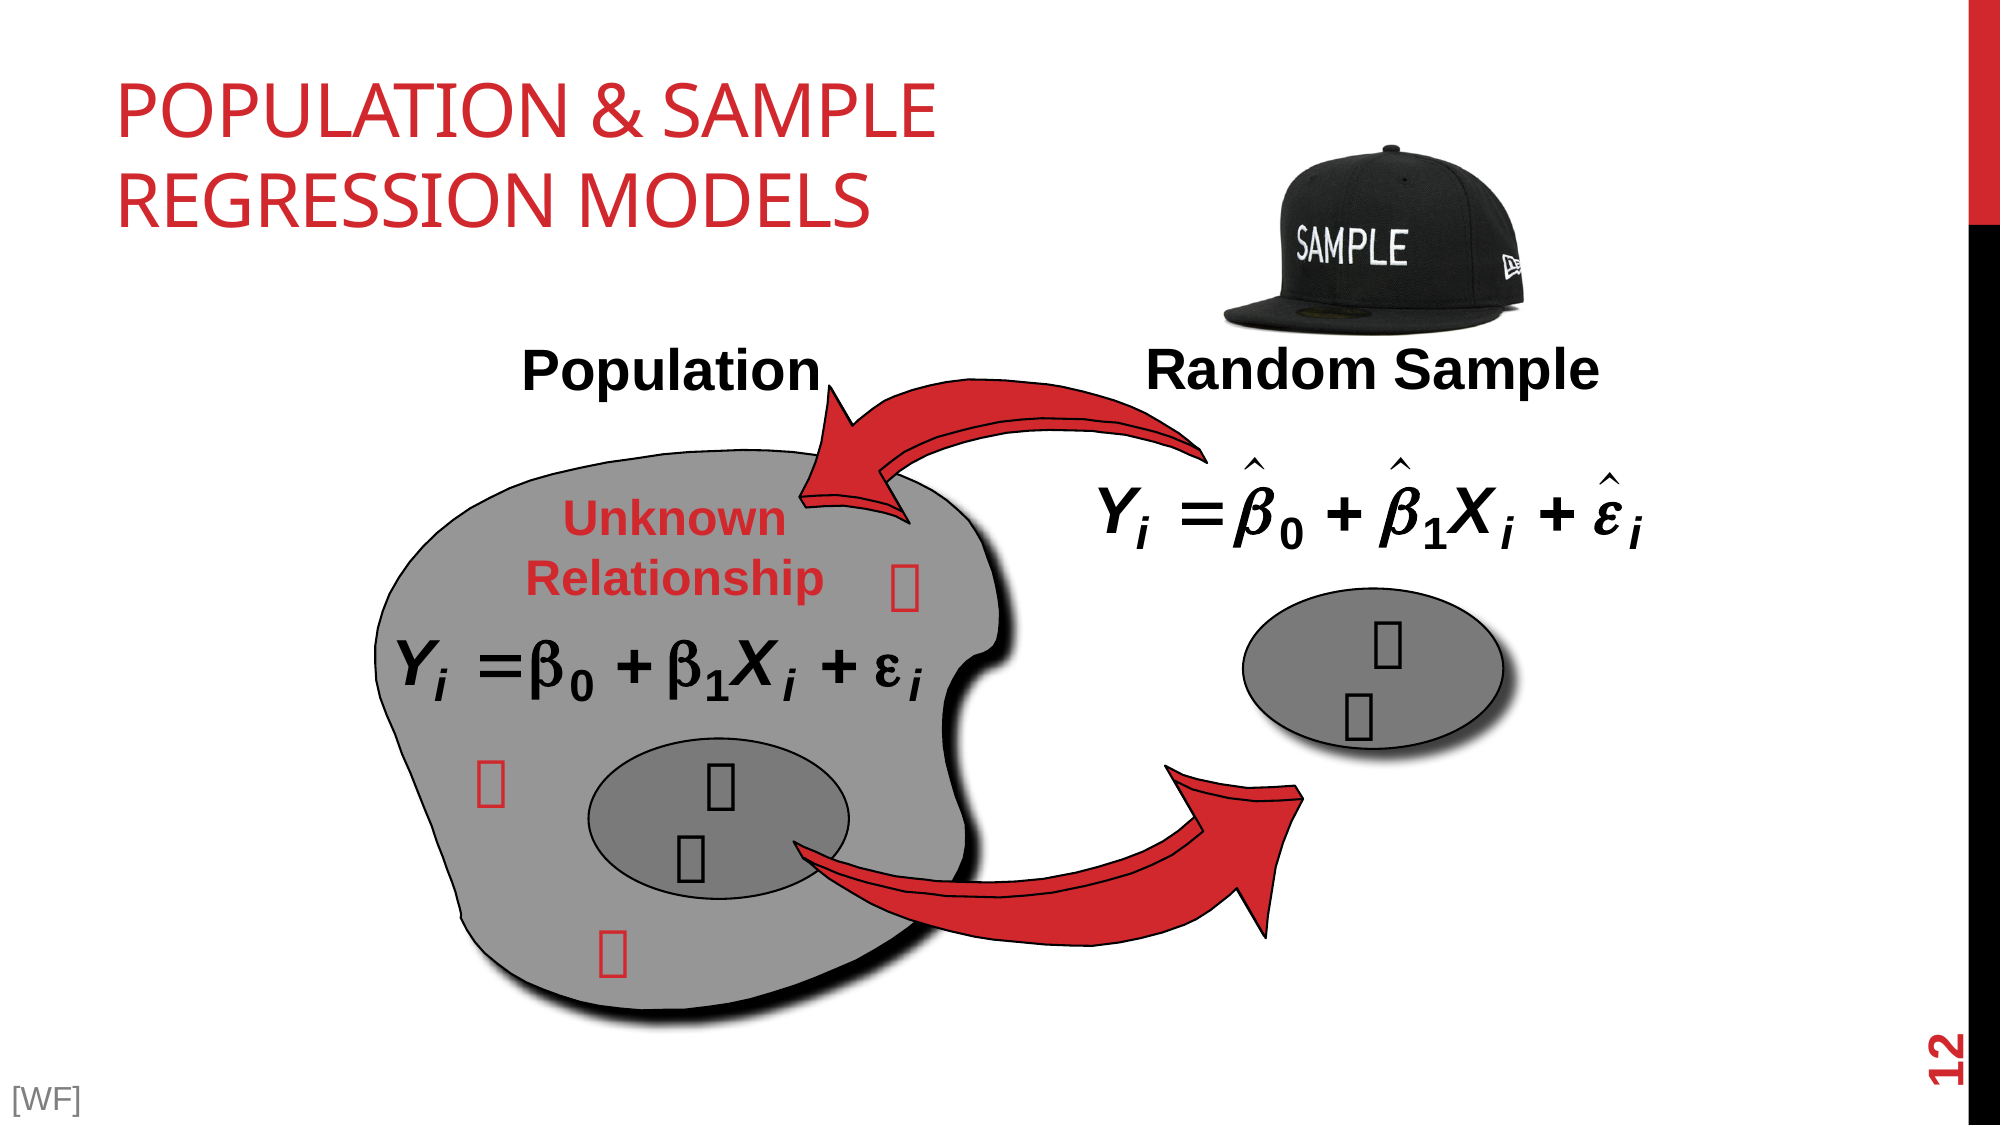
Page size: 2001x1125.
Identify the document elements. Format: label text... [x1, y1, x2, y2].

text_box Unknown Relationship [506, 478, 844, 613]
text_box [394, 629, 930, 707]
text_box [588, 741, 686, 889]
text_box [538, 449, 797, 478]
slide_number 12 [1903, 887, 1984, 1104]
picture [1220, 134, 1526, 339]
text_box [792, 765, 1304, 947]
text_box  [656, 809, 745, 905]
text_box [1413, 601, 1504, 746]
text_box Random Sample [1117, 324, 1630, 409]
text_box  [1324, 667, 1413, 763]
text_box [1242, 588, 1425, 743]
text_box  [870, 538, 959, 633]
text_box Population [506, 324, 844, 409]
text_box [WF] [0, 1069, 97, 1125]
text_box [375, 489, 1000, 1011]
text_box  [578, 904, 668, 1000]
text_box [798, 378, 1208, 525]
text_box  [686, 737, 775, 832]
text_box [1085, 446, 1661, 565]
title Population & Sample Regression Models [99, 25, 1367, 250]
text_box  [1354, 595, 1443, 690]
text_box [745, 746, 806, 898]
text_box  [456, 734, 545, 830]
